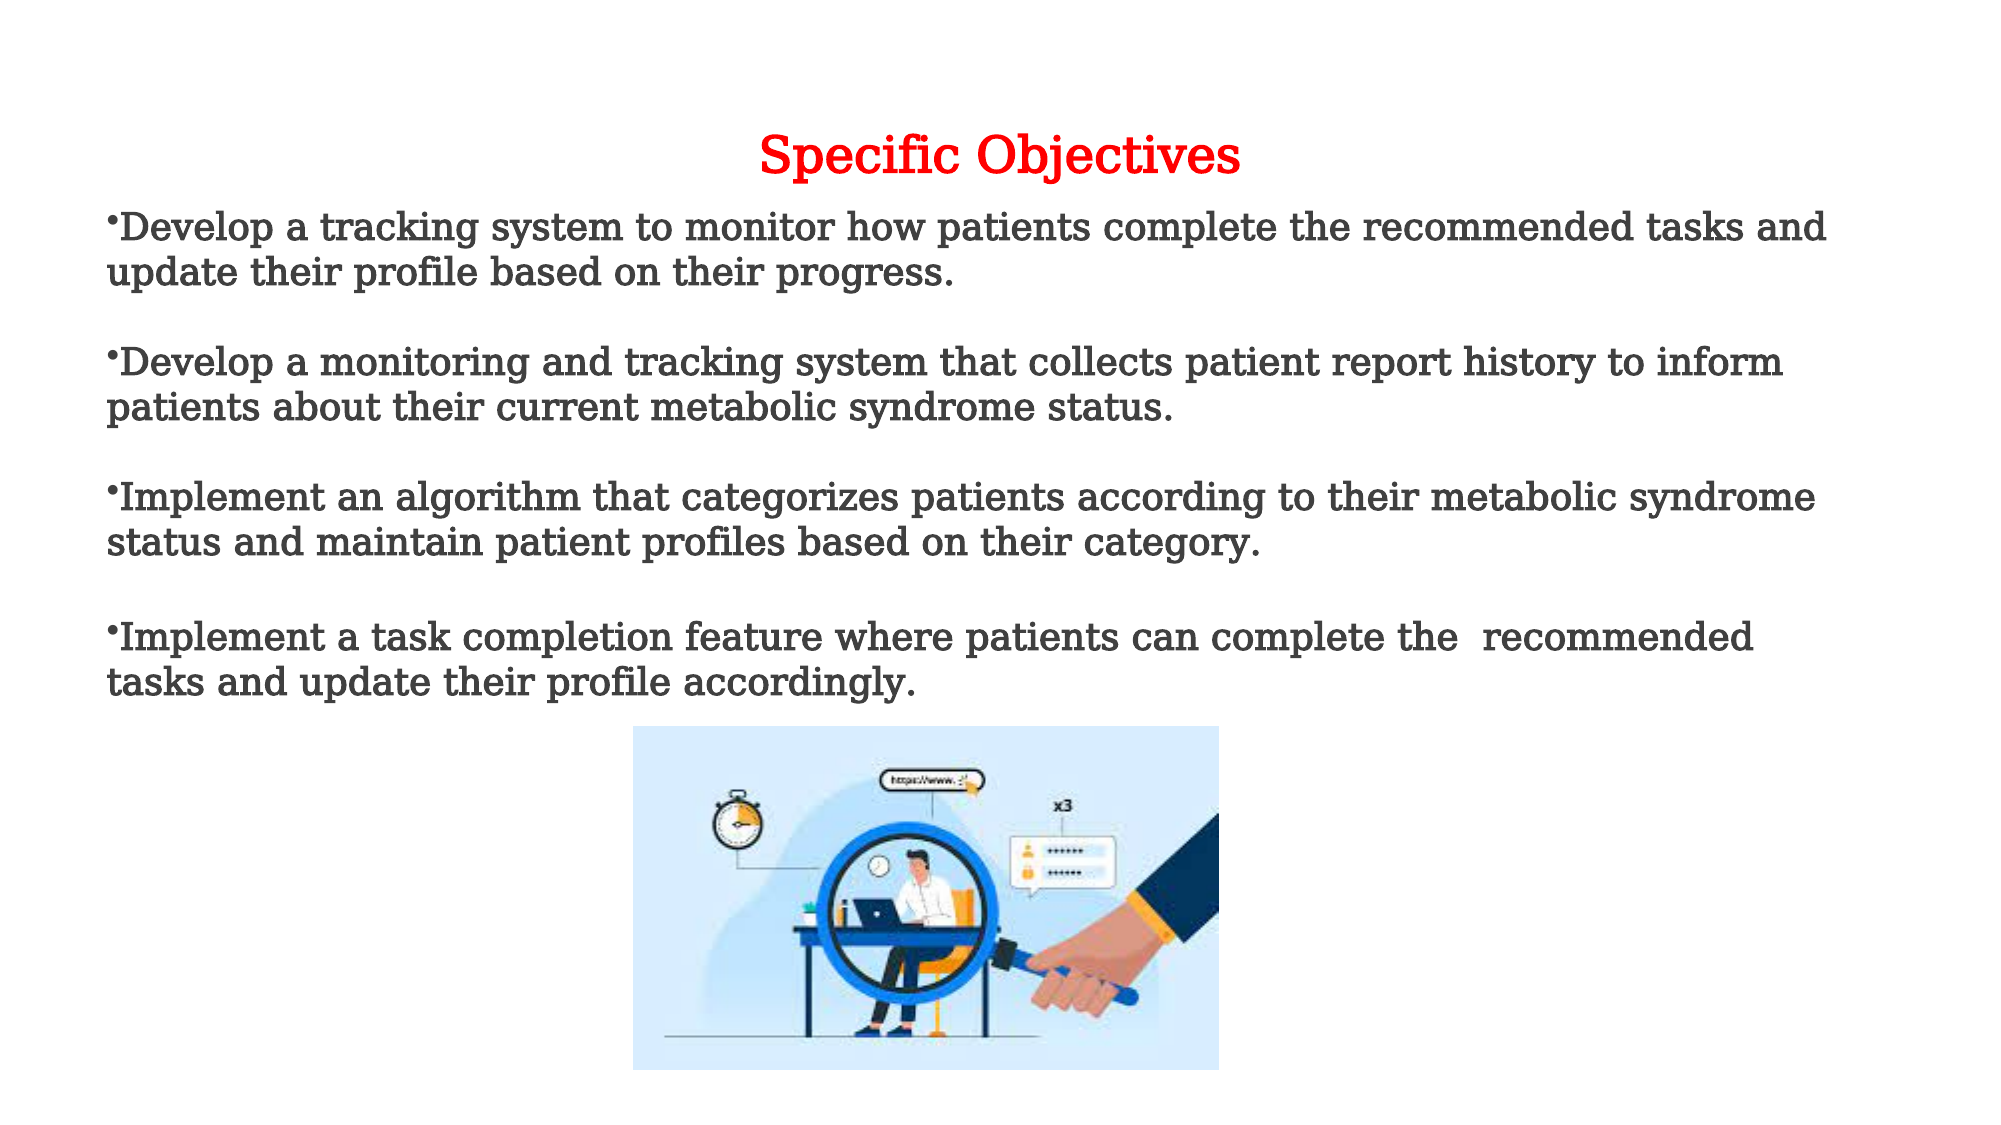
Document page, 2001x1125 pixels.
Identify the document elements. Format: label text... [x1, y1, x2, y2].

text_box Specific Objectives Develop a tracking system to monitor how patients complete the recommended tasks and update their profile based on their progress. Develop a monitoring and tracking system that collects patient report history to inform patients about their current metabolic syndrome status. Implement an algorithm that categorizes patients according to their metabolic syndrome status and maintain patient profiles based on their category. Implement a task completion feature where patients can complete the recommended tasks and update their profile accordingly. [91, 114, 1909, 417]
picture [633, 726, 1219, 1070]
text_box Specific Objectives Develop a tracking system to monitor how patients complete the recommended tasks and update their profile based on their progress. Develop a monitoring and tracking system that collects patient report history to inform patients about their current metabolic syndrome status. Implement an algorithm that categorizes patients according to their metabolic syndrome status and maintain patient profiles based on their category. Implement a task completion feature where patients can complete the recommended tasks and update their profile accordingly. [91, 493, 1909, 750]
text_box [0, 417, 2000, 493]
